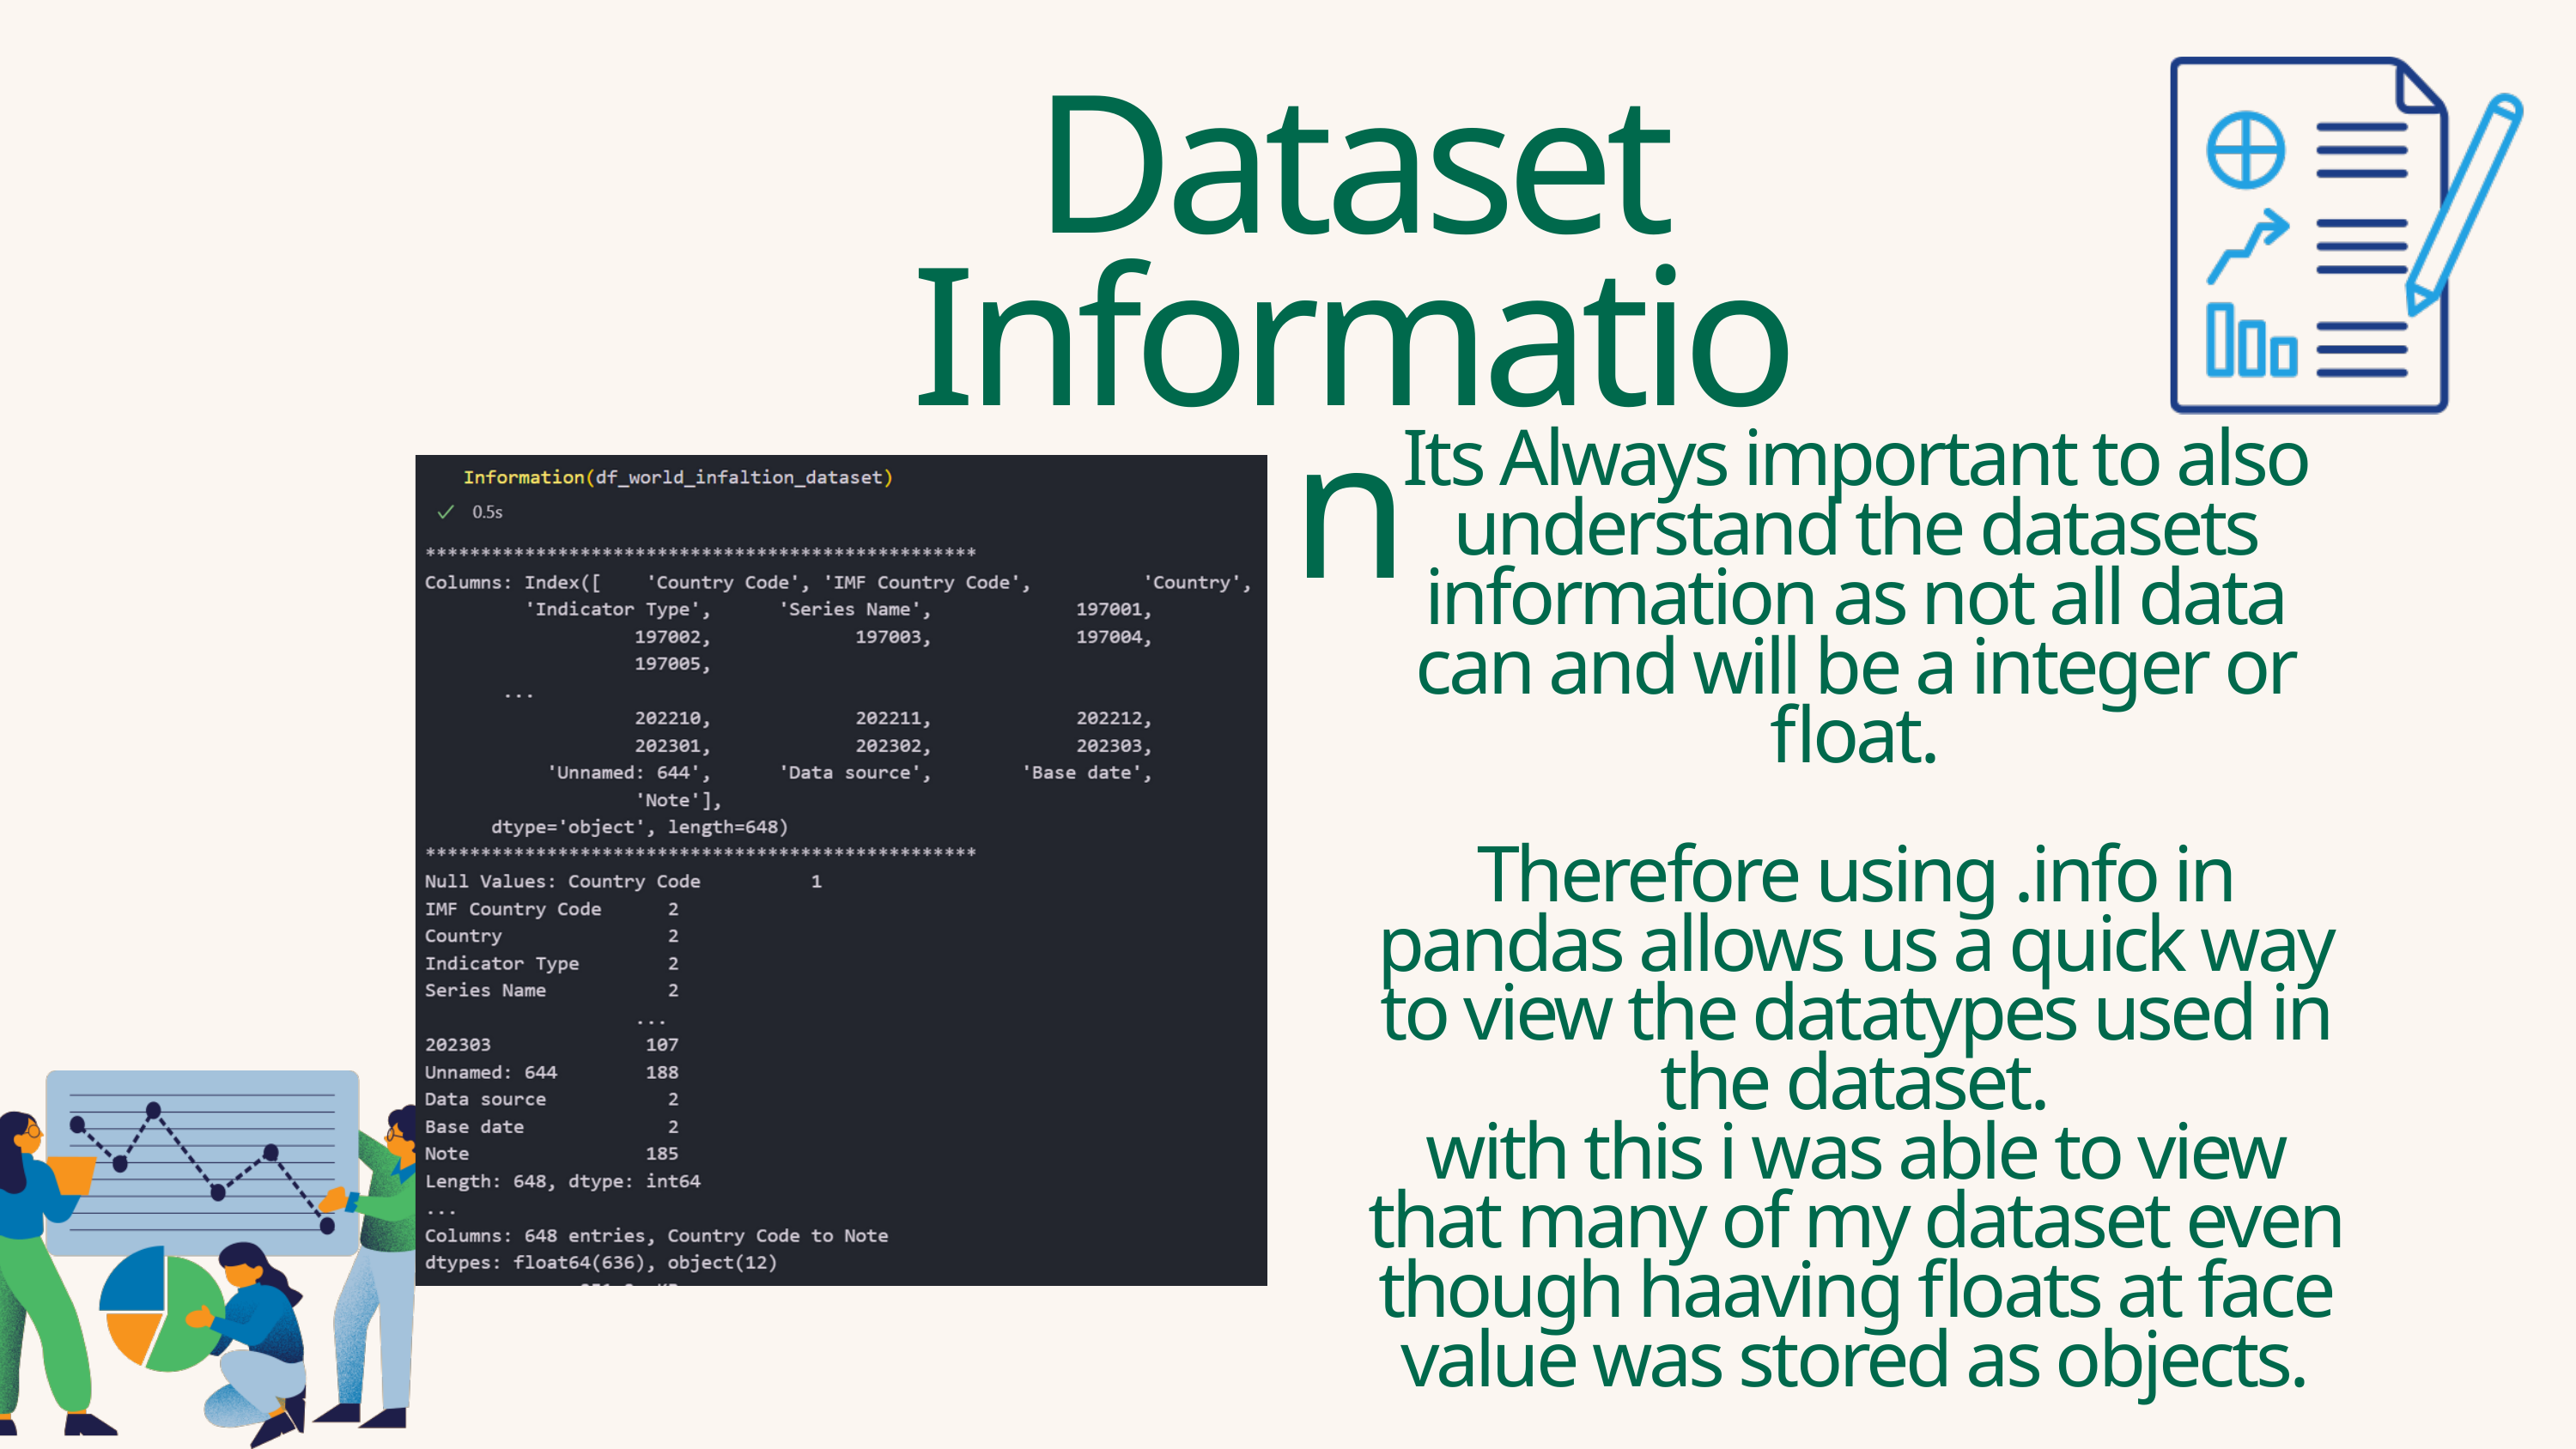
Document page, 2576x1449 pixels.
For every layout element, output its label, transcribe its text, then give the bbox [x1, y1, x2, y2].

text_box [0, 1070, 443, 1449]
text_box Dataset Information [858, 98, 1844, 617]
text_box Its Always important to also understand the datasets information as not all data can and will be a integer or float. Therefore using .info in pandas allows us a quick way to view the datatypes used in the dataset. with this i was able to view that many of my dataset even though haaving floats at face value was stored as objects. [1364, 432, 2348, 1403]
text_box [415, 455, 1268, 1287]
text_box [2170, 57, 2525, 415]
